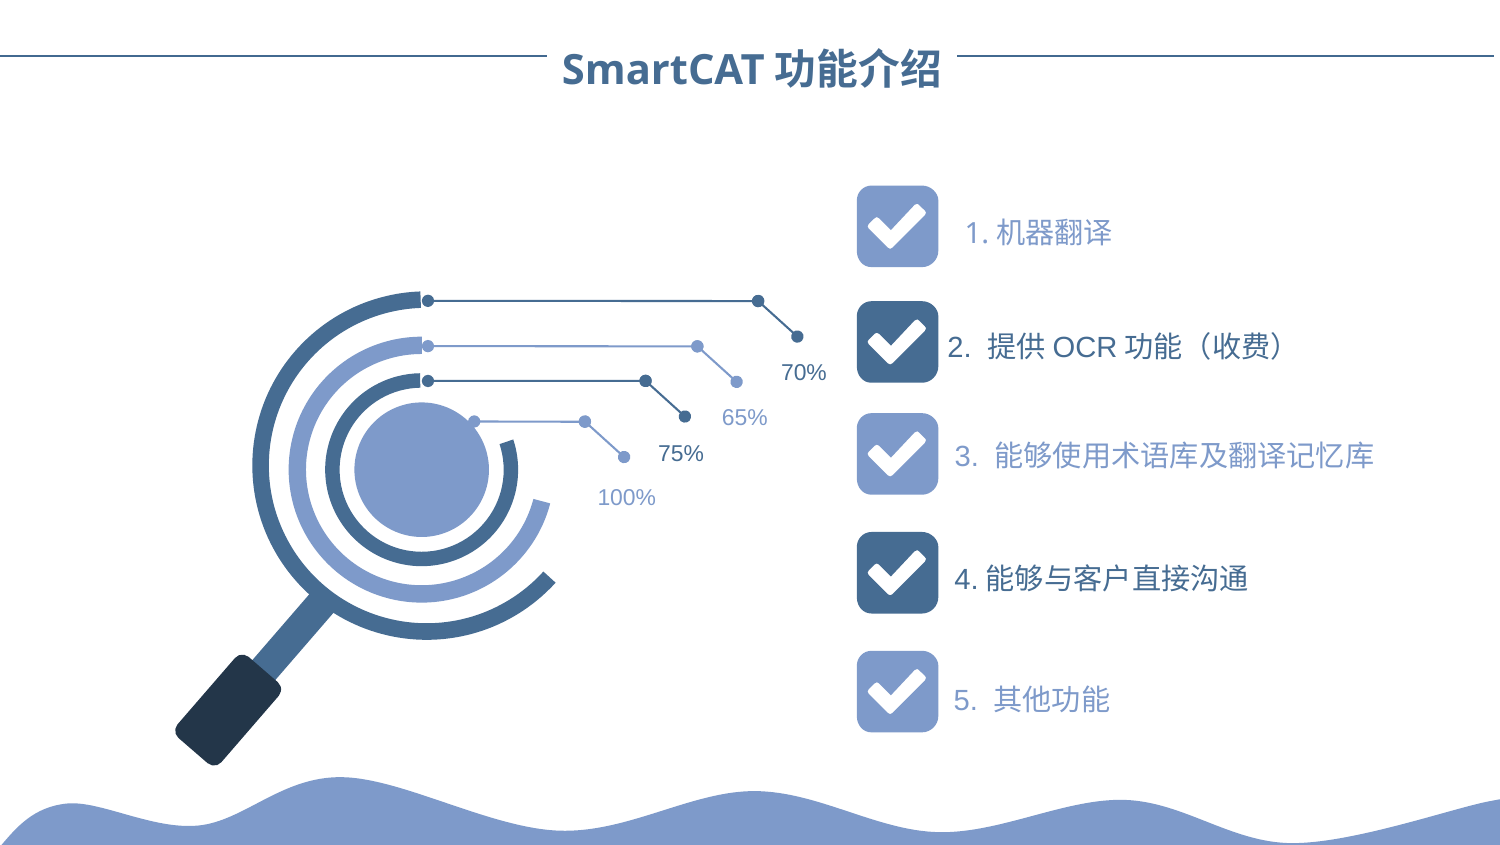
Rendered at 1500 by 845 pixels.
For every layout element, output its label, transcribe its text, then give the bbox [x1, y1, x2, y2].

text_box [856, 185, 939, 268]
text_box 70% [780, 352, 828, 386]
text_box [427, 345, 737, 383]
text_box 100% [606, 477, 657, 511]
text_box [427, 380, 686, 417]
text_box 65% [721, 397, 769, 431]
text_box [856, 650, 939, 733]
text_box 5. 其他功能 [953, 674, 1111, 717]
text_box [856, 531, 939, 614]
text_box 4.能够与客户直接沟通 [954, 553, 1249, 596]
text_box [427, 300, 798, 337]
text_box 1.机器翻译 [949, 206, 1197, 257]
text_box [473, 421, 625, 458]
text_box [856, 301, 939, 383]
text_box 75% [657, 432, 705, 466]
text_box 3. 能够使用术语库及翻译记忆库 [954, 430, 1375, 521]
text_box 2. 提供OCR功能（收费） [947, 321, 1300, 364]
text_box [856, 413, 939, 495]
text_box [172, 291, 601, 737]
text_box SmartCAT功能介绍 [547, 35, 957, 101]
